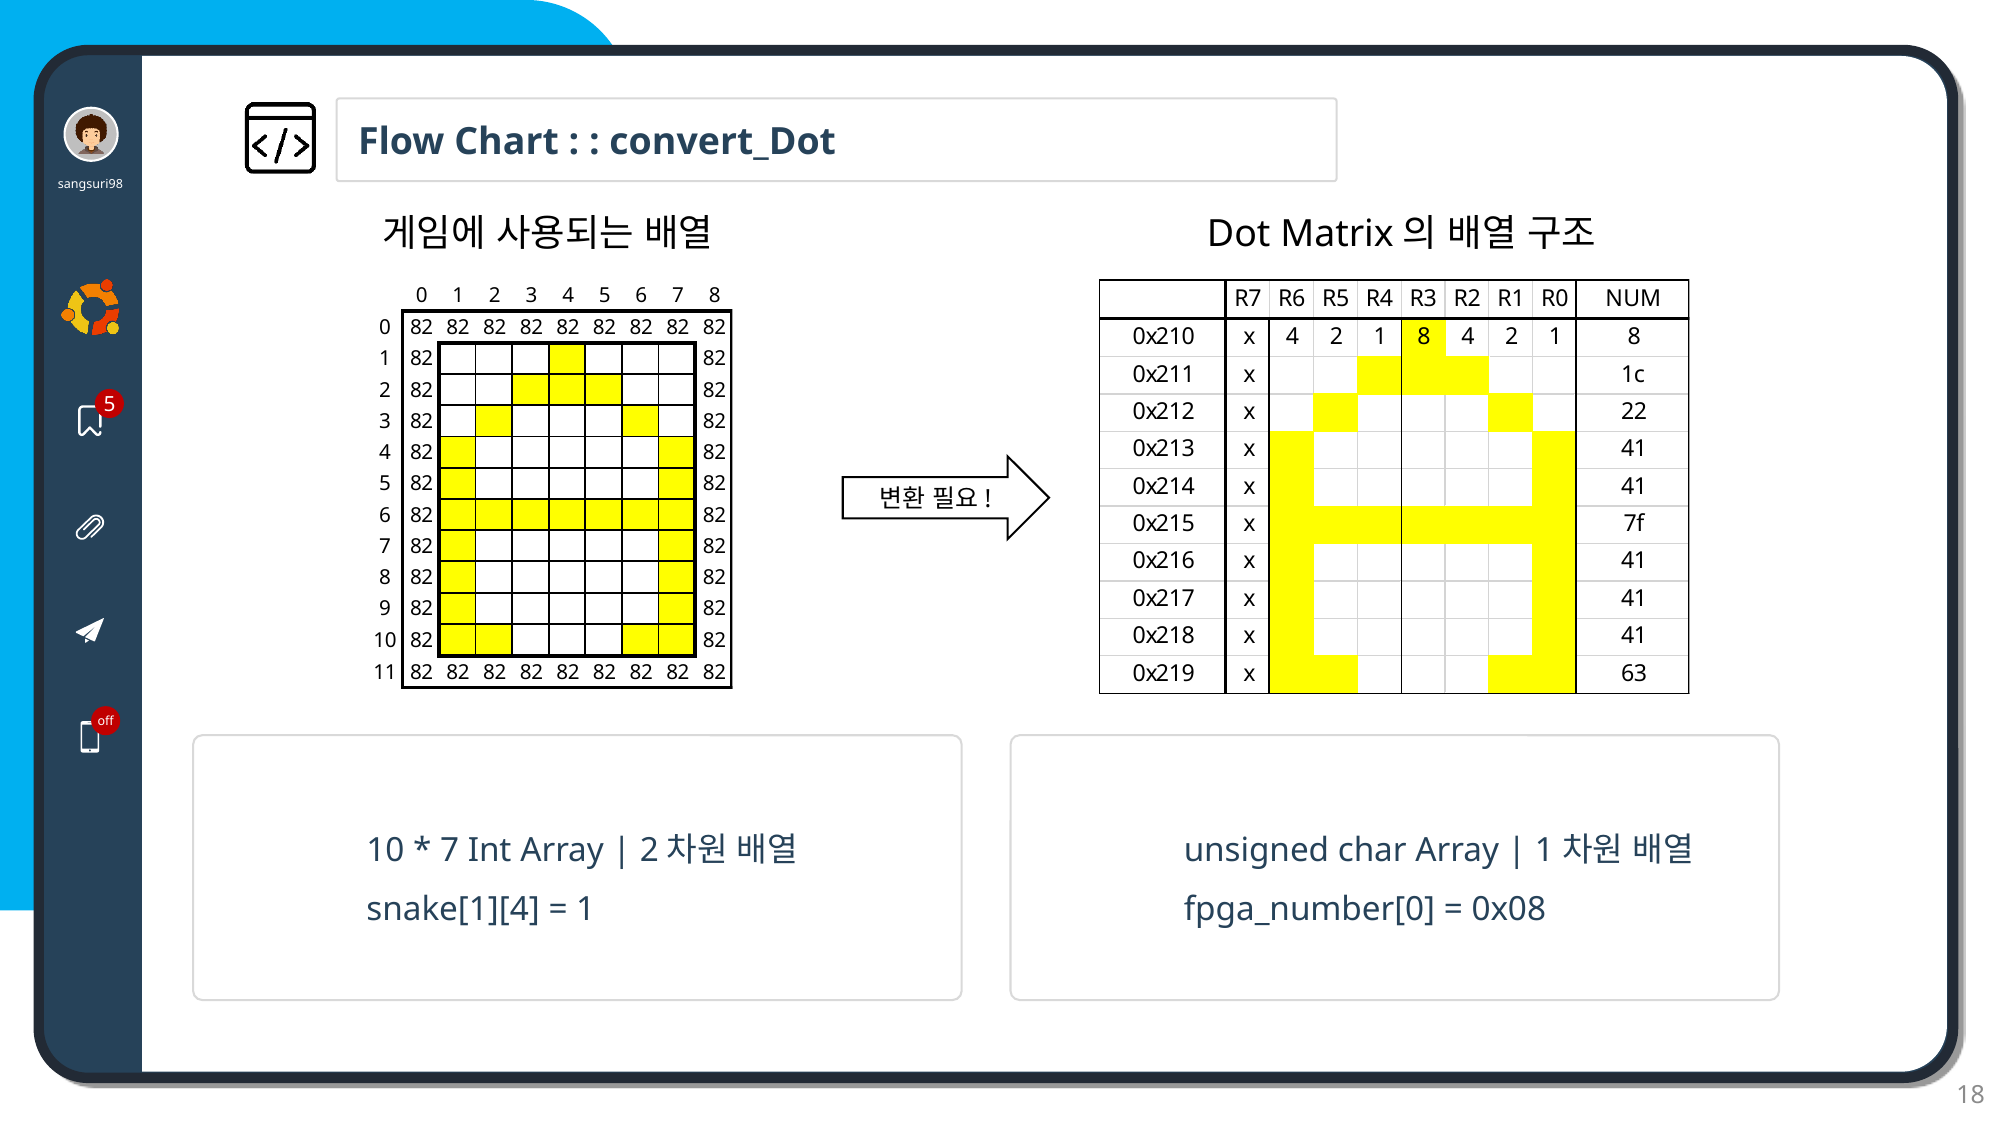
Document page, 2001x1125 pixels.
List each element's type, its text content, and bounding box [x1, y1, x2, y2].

text_box [37, 48, 1955, 1079]
text_box [75, 514, 105, 540]
picture [364, 277, 733, 690]
picture [61, 279, 119, 335]
text_box 게임에 사용되는 배열 [367, 201, 850, 262]
slide_number 18 [1550, 1065, 2000, 1125]
picture [244, 102, 316, 175]
text_box Flow Chart : : convert_Dot [335, 97, 1338, 183]
text_box unsigned char Array | 1차원 배열 fpga_number[0] = 0x08 [1009, 734, 1781, 1002]
text_box [0, 0, 616, 912]
text_box 변환 필요! [841, 453, 1051, 542]
text_box off [90, 705, 122, 737]
text_box [78, 405, 102, 437]
text_box 10 * 7 Int Array | 2차원 배열 snake[1][4] = 1 [192, 734, 963, 1002]
text_box [80, 721, 100, 753]
text_box Dot Matrix의 배열 구조 [1192, 201, 1674, 262]
text_box [141, 54, 1948, 1073]
picture [1099, 279, 1691, 696]
text_box [75, 618, 104, 643]
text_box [64, 107, 118, 161]
text_box sangsuri98 [38, 169, 143, 214]
text_box 5 [93, 387, 125, 420]
